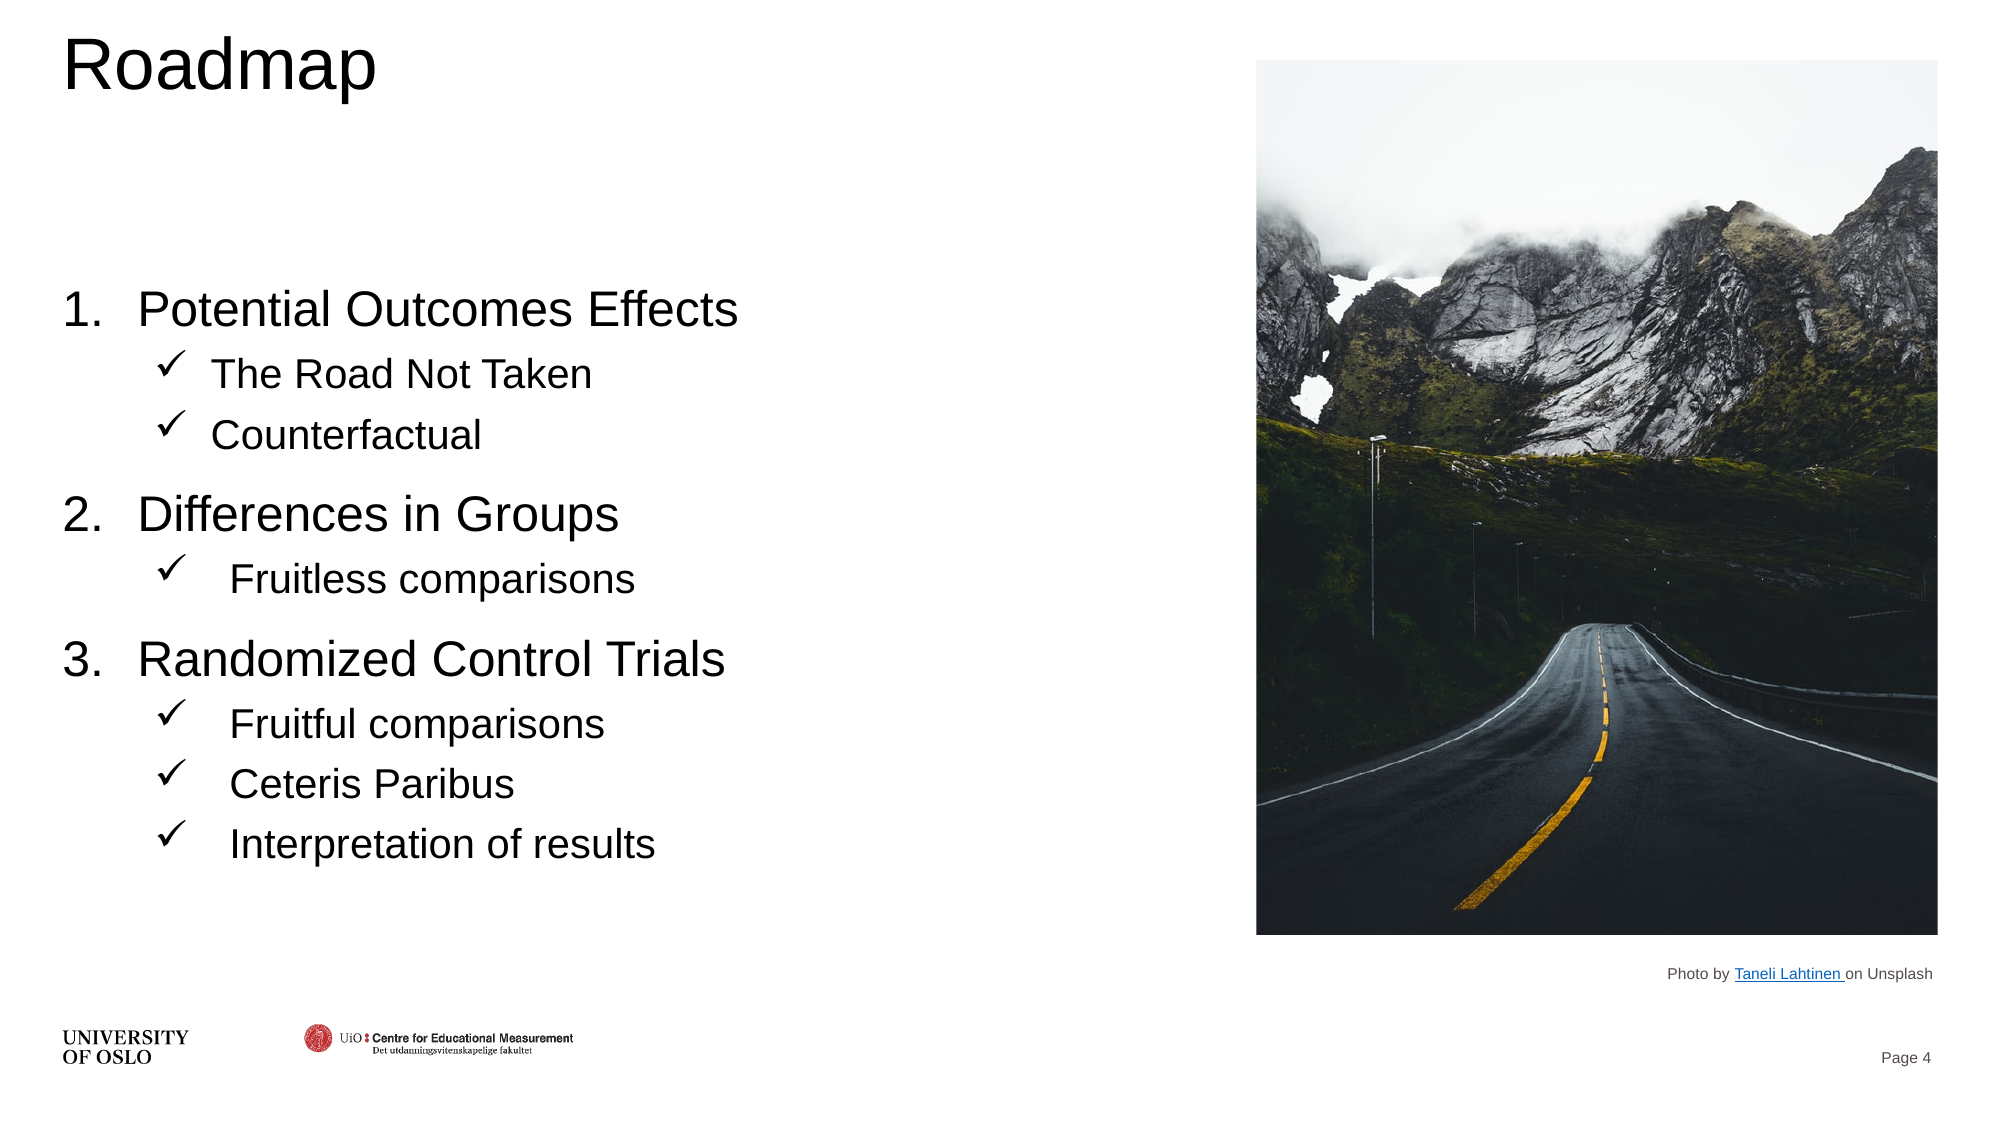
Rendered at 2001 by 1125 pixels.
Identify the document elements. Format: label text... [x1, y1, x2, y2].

picture [1256, 60, 1938, 935]
picture [62, 1030, 189, 1064]
list Potential Outcomes Effects The Road Not Taken Counterfactual Differences in Groups Fruitless comparisons Randomized Control Trials Fruitful comparisons Ceteris Paribus Interpretation of results [62, 150, 1000, 994]
picture [301, 1021, 597, 1067]
footer [301, 1024, 548, 1067]
slide_number Page 4 [1848, 1027, 1947, 1088]
title Roadmap [62, 26, 1000, 150]
list Photo by Taneli Lahtinen on Unsplash [1256, 963, 1938, 994]
